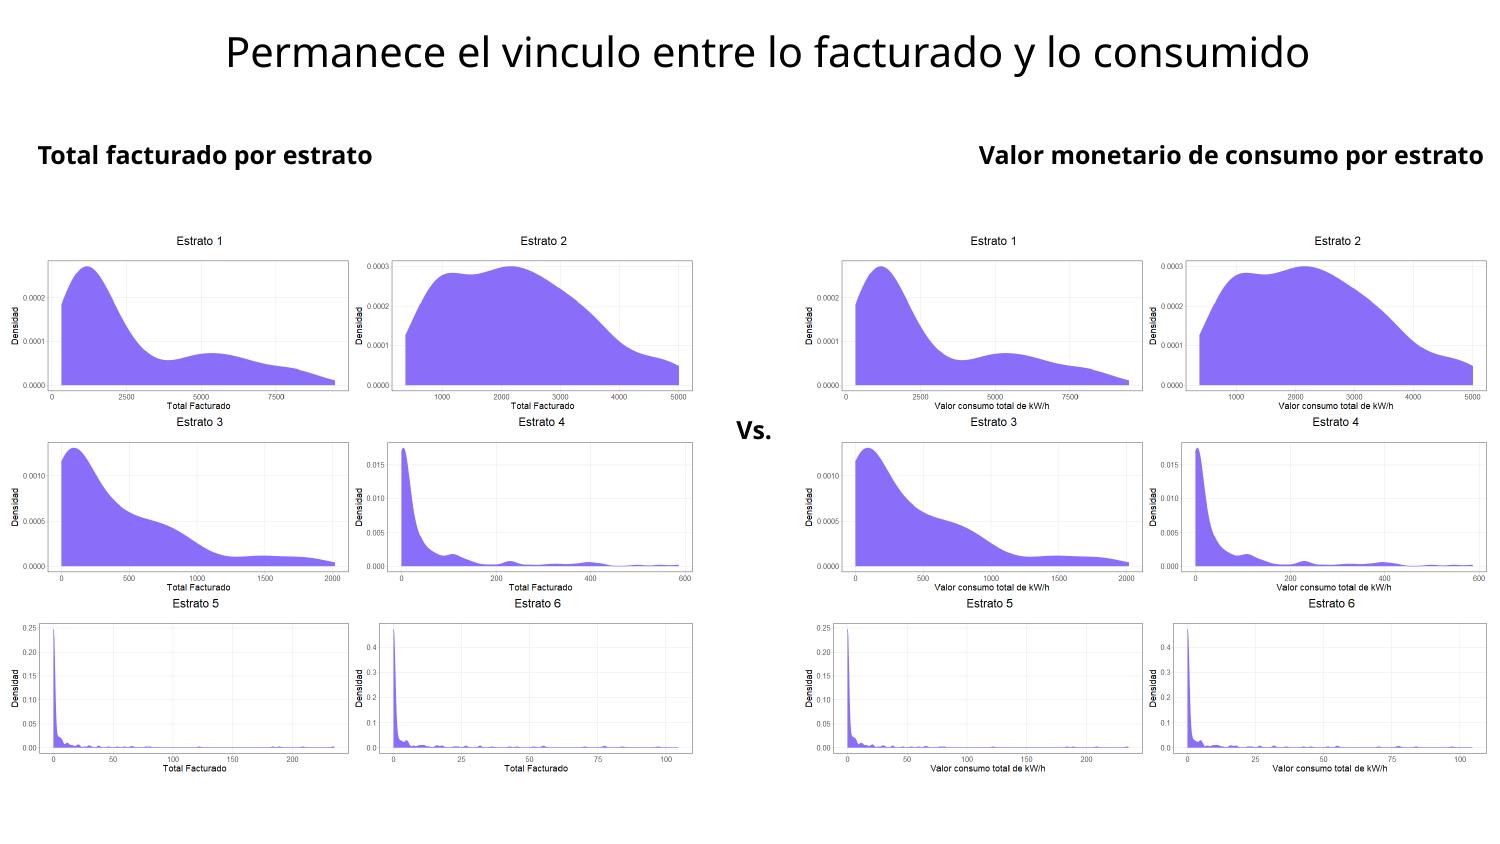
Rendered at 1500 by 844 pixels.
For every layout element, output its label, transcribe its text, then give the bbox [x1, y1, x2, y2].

picture [801, 233, 1490, 778]
title Permanece el vinculo entre lo facturado y lo consumido [62, 11, 1474, 91]
text_box Total facturado por estrato [22, 115, 651, 195]
text_box Valor monetario de consumo por estrato [651, 115, 1500, 195]
text_box Vs. [700, 390, 796, 470]
picture [8, 233, 696, 778]
